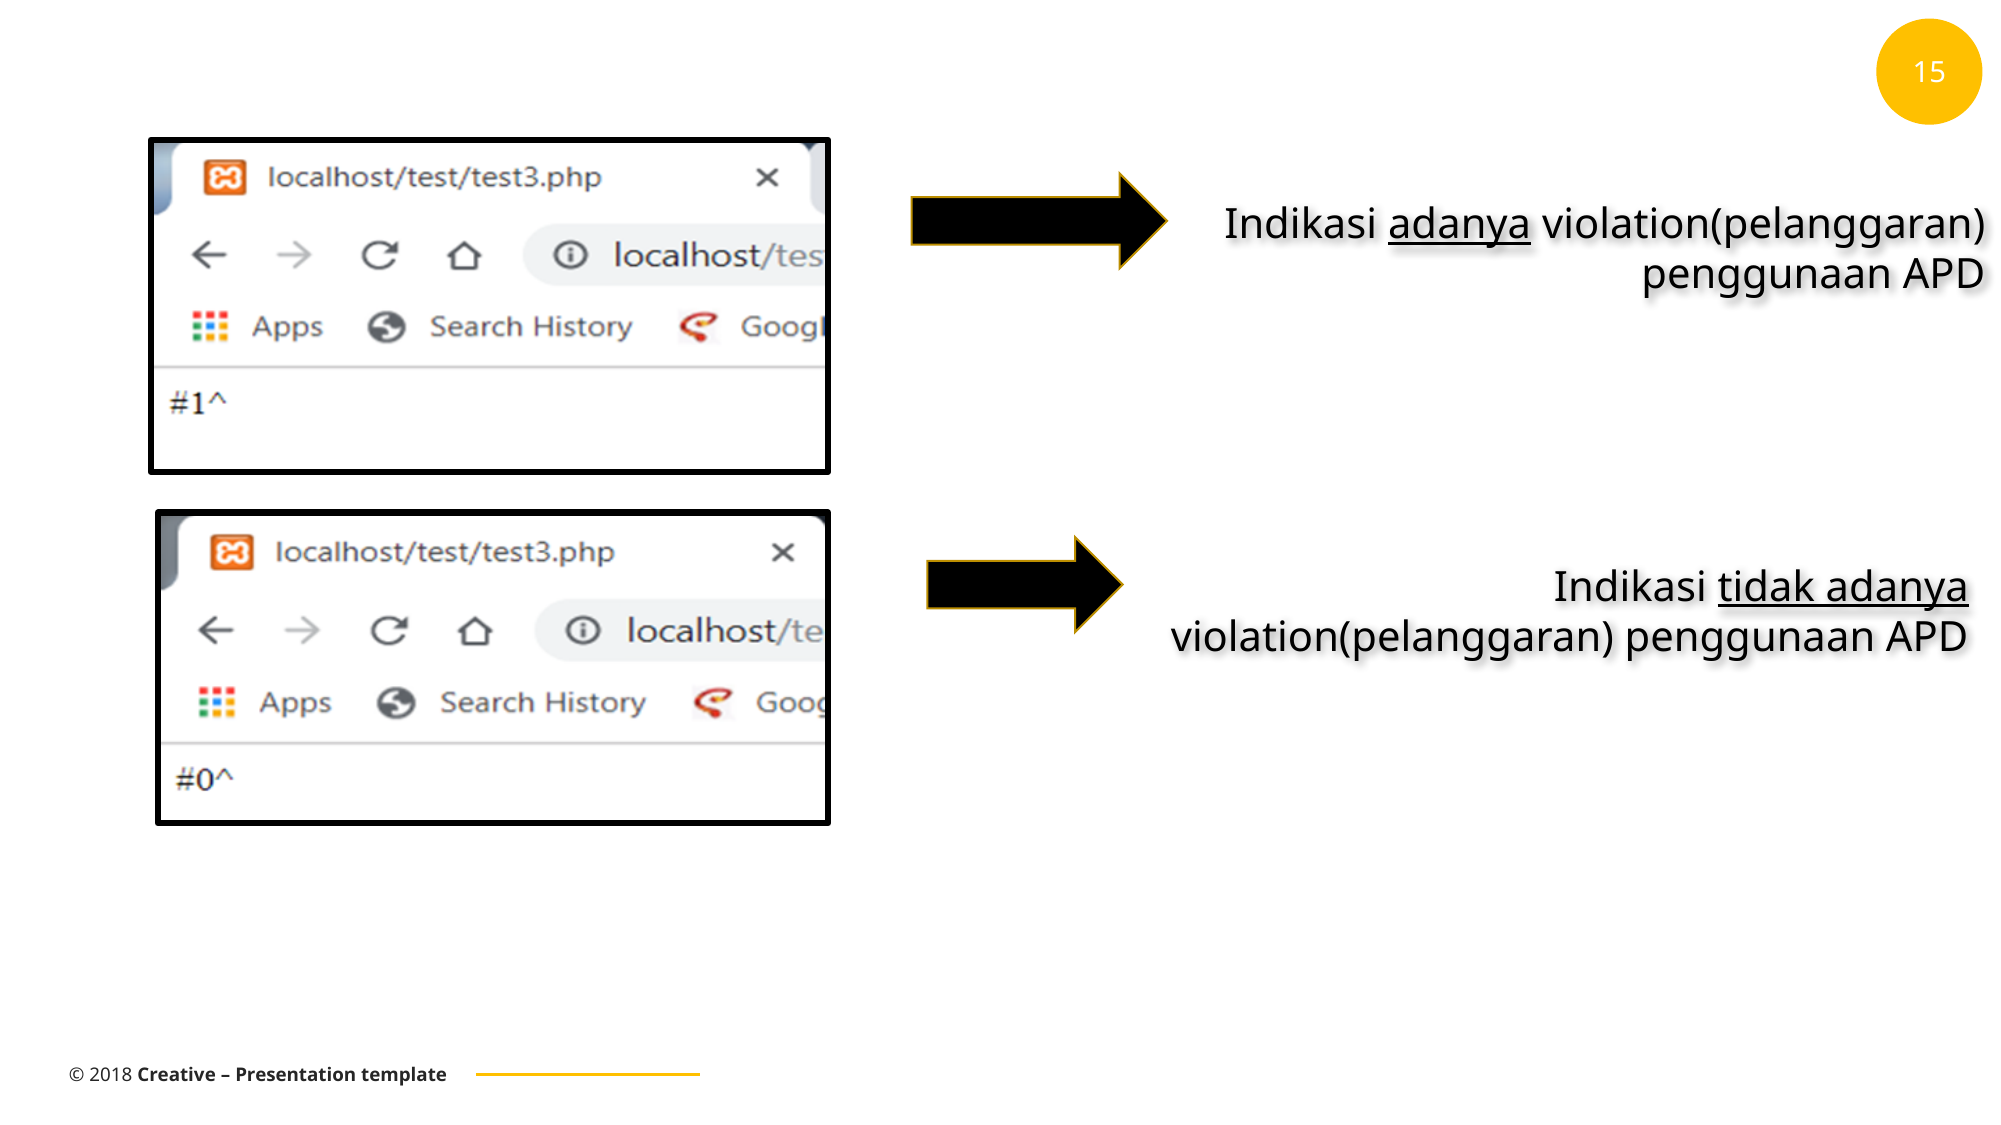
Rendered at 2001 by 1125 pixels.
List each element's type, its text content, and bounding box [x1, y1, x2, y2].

text_box [926, 534, 1125, 635]
text_box Indikasi tidak adanya violation(pelanggaran) penggunaan APD [1122, 551, 1984, 667]
text_box [910, 170, 1169, 271]
text_box Indikasi adanya violation(pelanggaran) penggunaan APD [1148, 189, 2000, 305]
picture [161, 515, 825, 821]
picture [153, 142, 825, 469]
